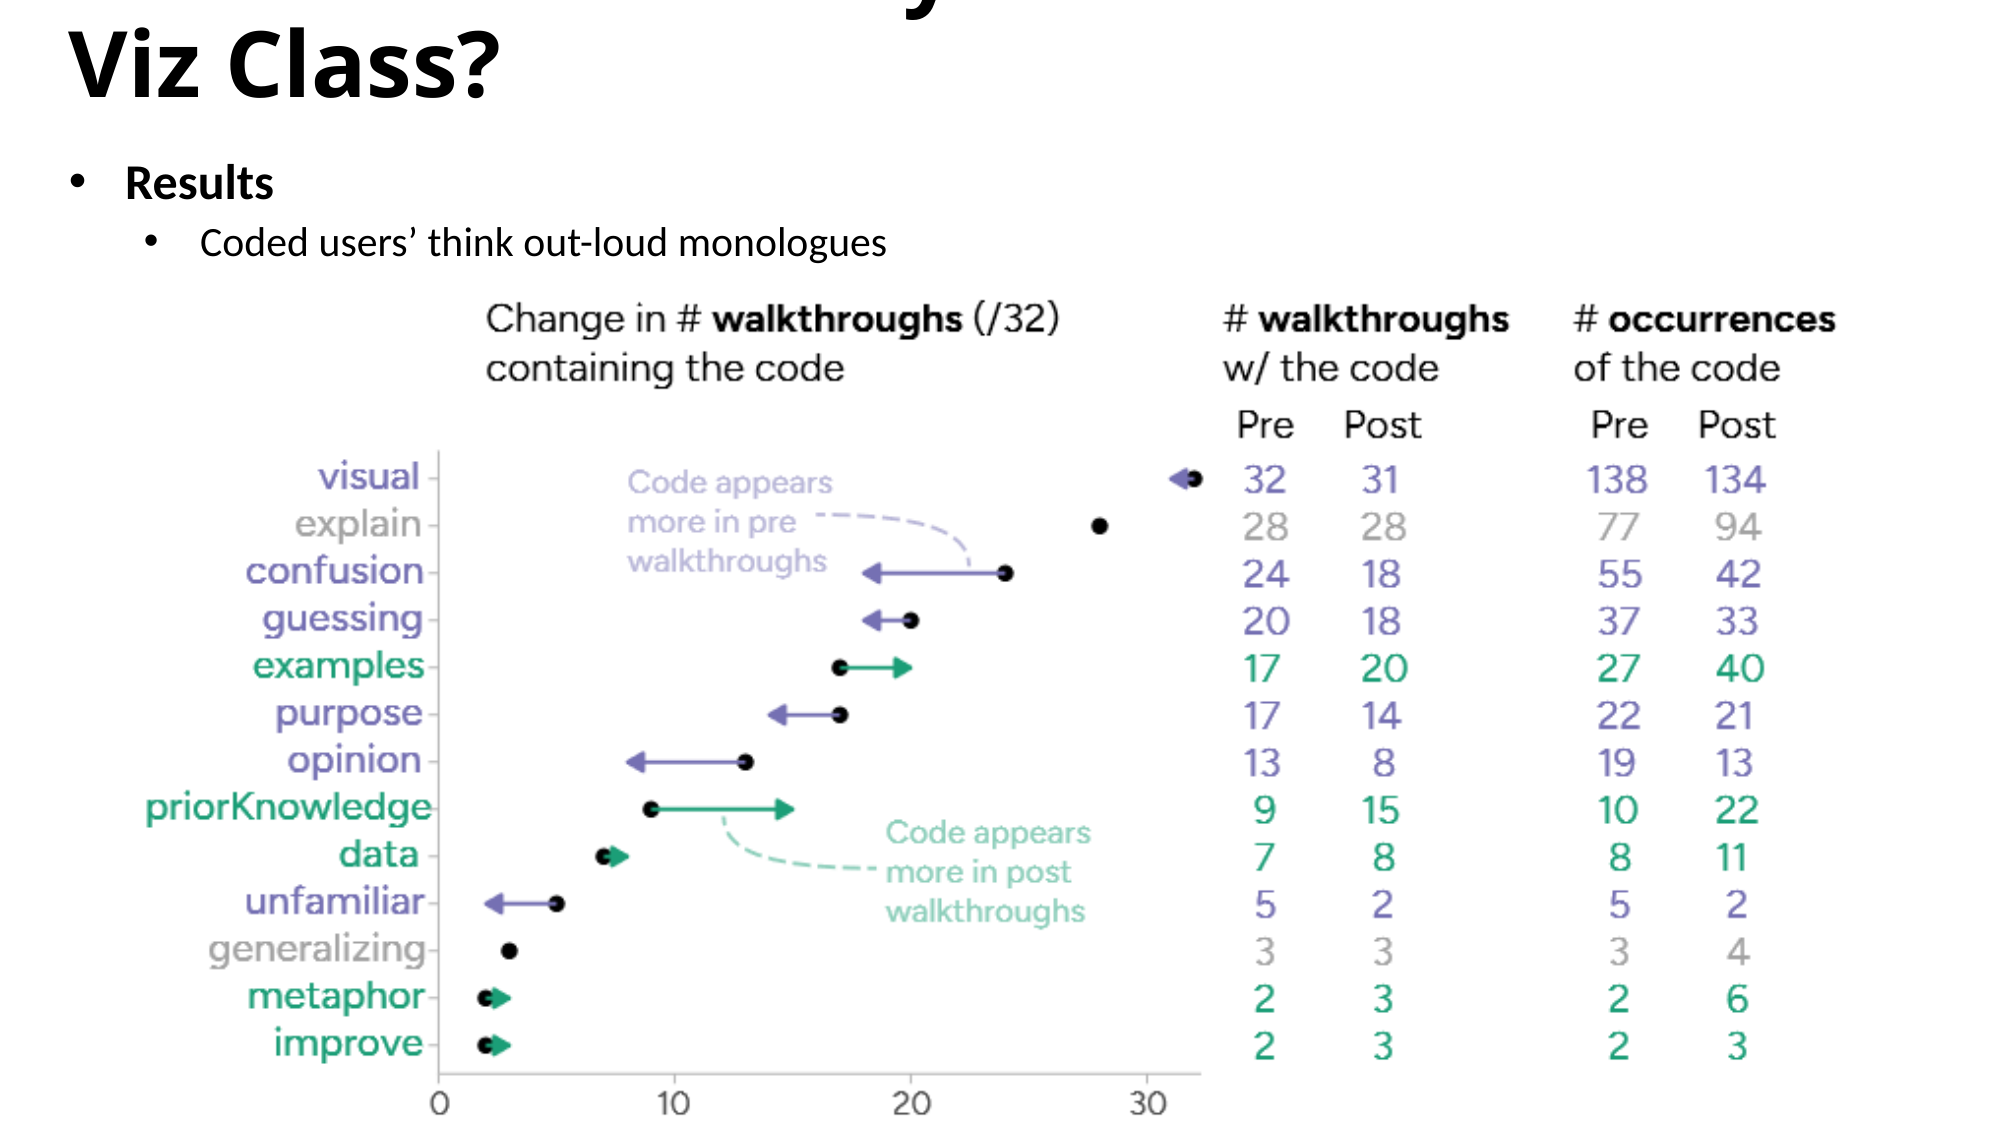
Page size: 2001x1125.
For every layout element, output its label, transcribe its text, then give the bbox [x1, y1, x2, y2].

picture [143, 283, 1855, 1123]
subtitle Results Coded users’ think out-loud monologues [53, 148, 1855, 1069]
text_box What Do University Students Learn In Viz Class? [53, 1, 1945, 125]
